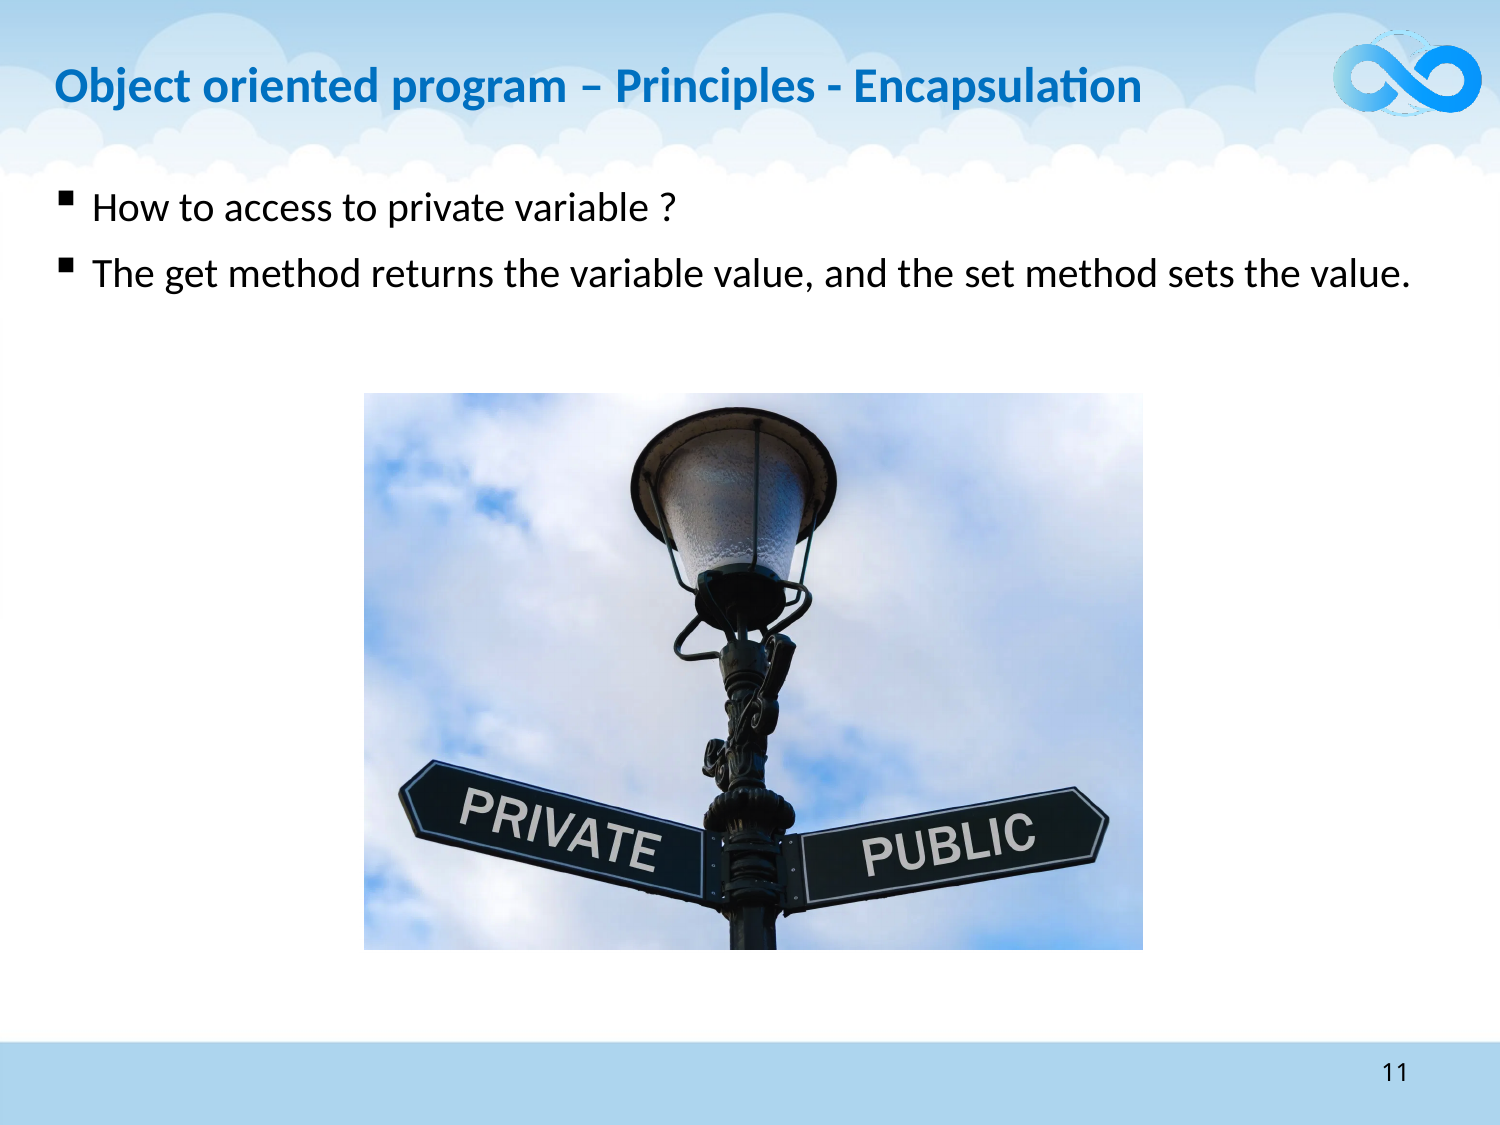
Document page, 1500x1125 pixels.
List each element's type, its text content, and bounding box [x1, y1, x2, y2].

picture [0, 0, 1500, 1125]
slide_number 11 [1074, 1048, 1425, 1110]
list How to access to private variable ? The get method returns the variable value, and the set method sets the value. [39, 172, 1464, 1028]
title Object oriented program – Principles - Encapsulation [39, 28, 1464, 144]
